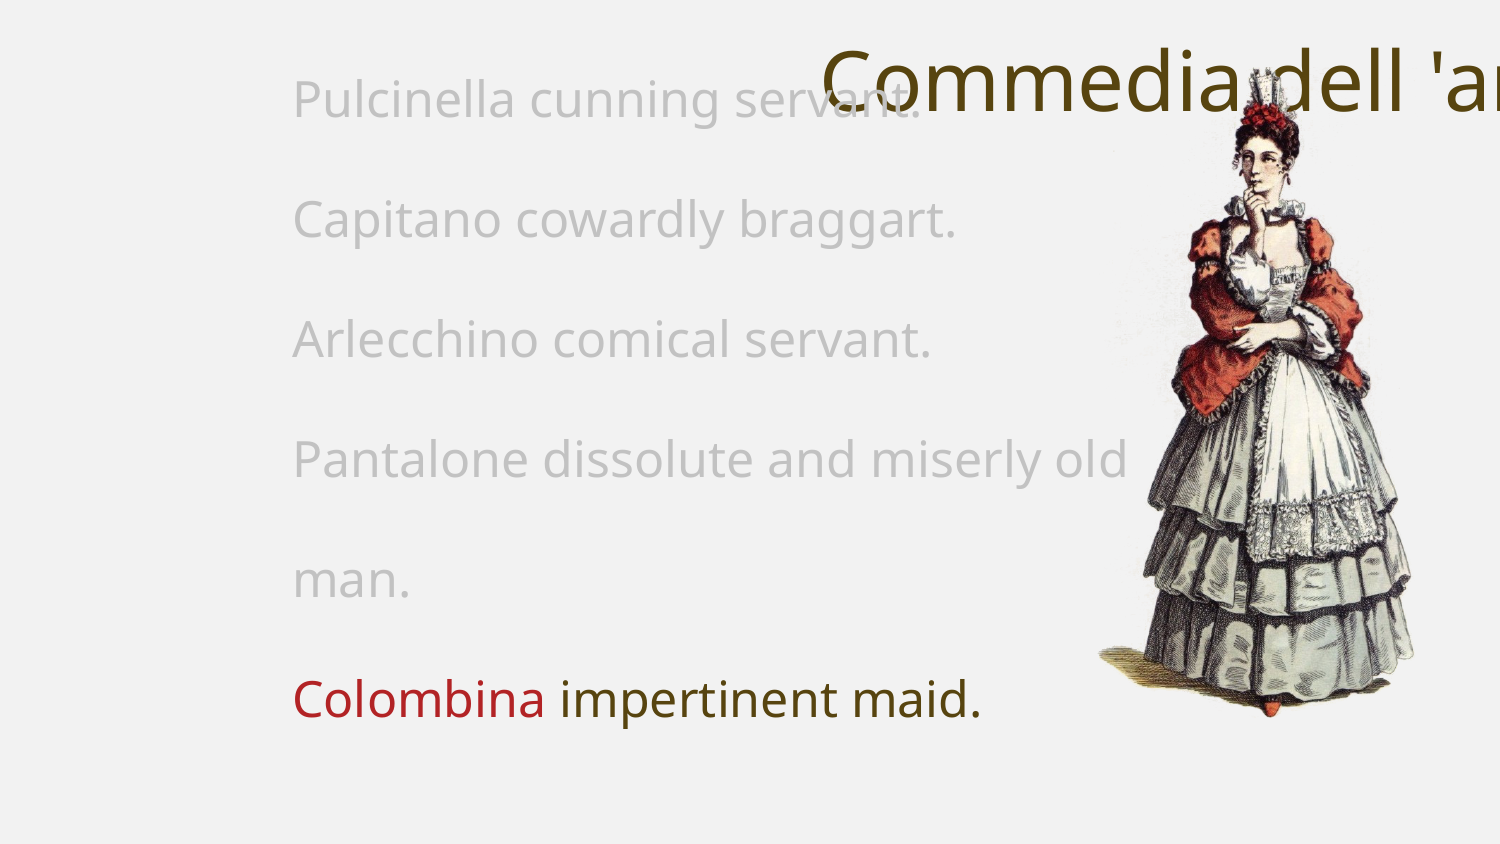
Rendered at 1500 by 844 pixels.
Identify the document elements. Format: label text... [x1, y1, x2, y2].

text_box Pulcinella cunning servant. Capitano cowardly braggart. Arlecchino comical servant. Pantalone dissolute and miserly old man. Colombina impertinent maid. [277, 0, 1247, 735]
picture [1092, 67, 1418, 718]
text_box Commedia dell 'arte [1247, 20, 1500, 135]
